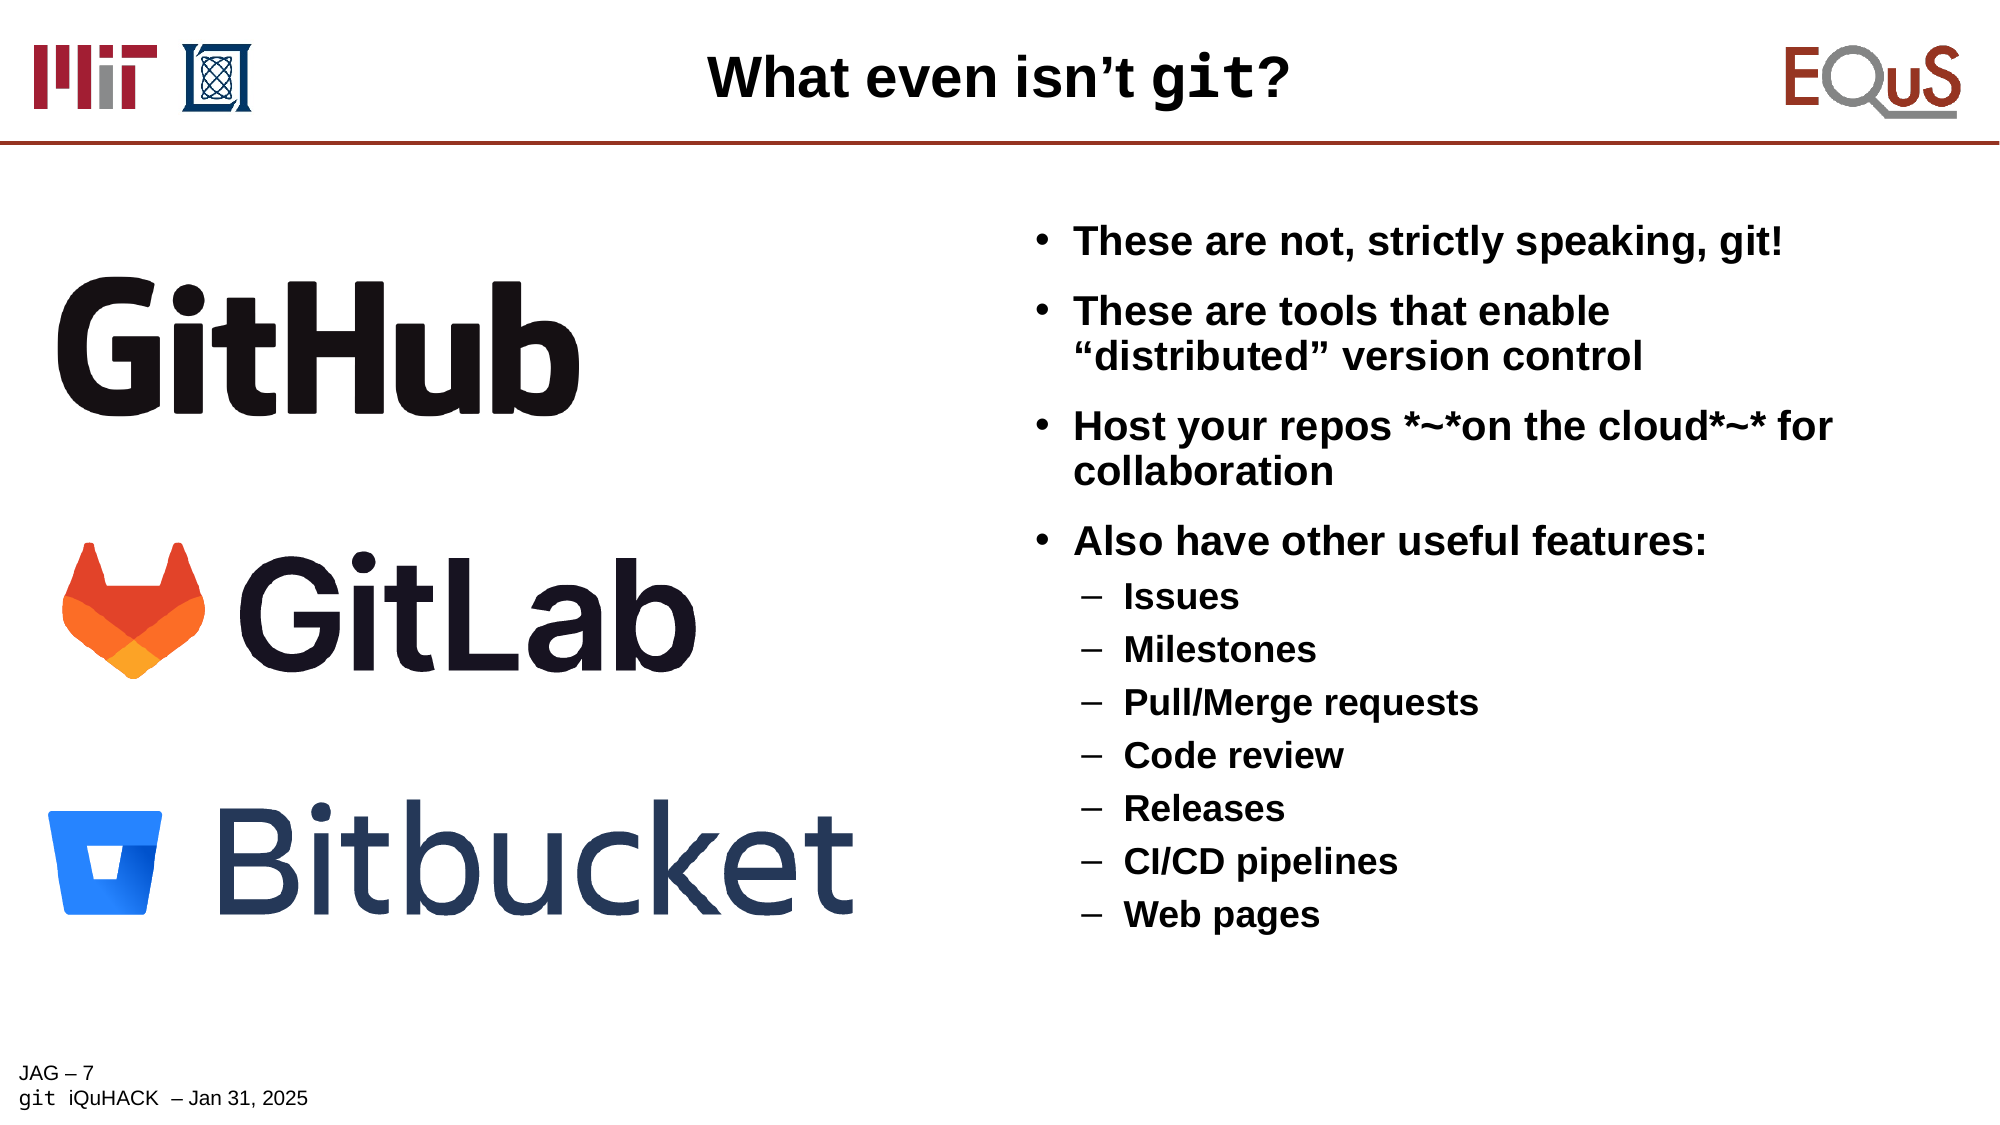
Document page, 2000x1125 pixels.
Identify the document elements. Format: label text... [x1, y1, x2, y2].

picture [178, 39, 254, 115]
picture [34, 45, 157, 109]
picture [47, 798, 853, 916]
title What even isn’t git? [304, 26, 1696, 134]
picture [1777, 39, 1965, 127]
picture [47, 535, 710, 688]
list These are not, strictly speaking, git! These are tools that enable “distributed” version control Host your repos *~*on the cloud*~* for collaboration Also have other useful features: Issues Milestones Pull/Merge requests Code review Releases CI/CD pipelines Web pages [1020, 212, 1893, 1005]
picture [47, 271, 583, 423]
